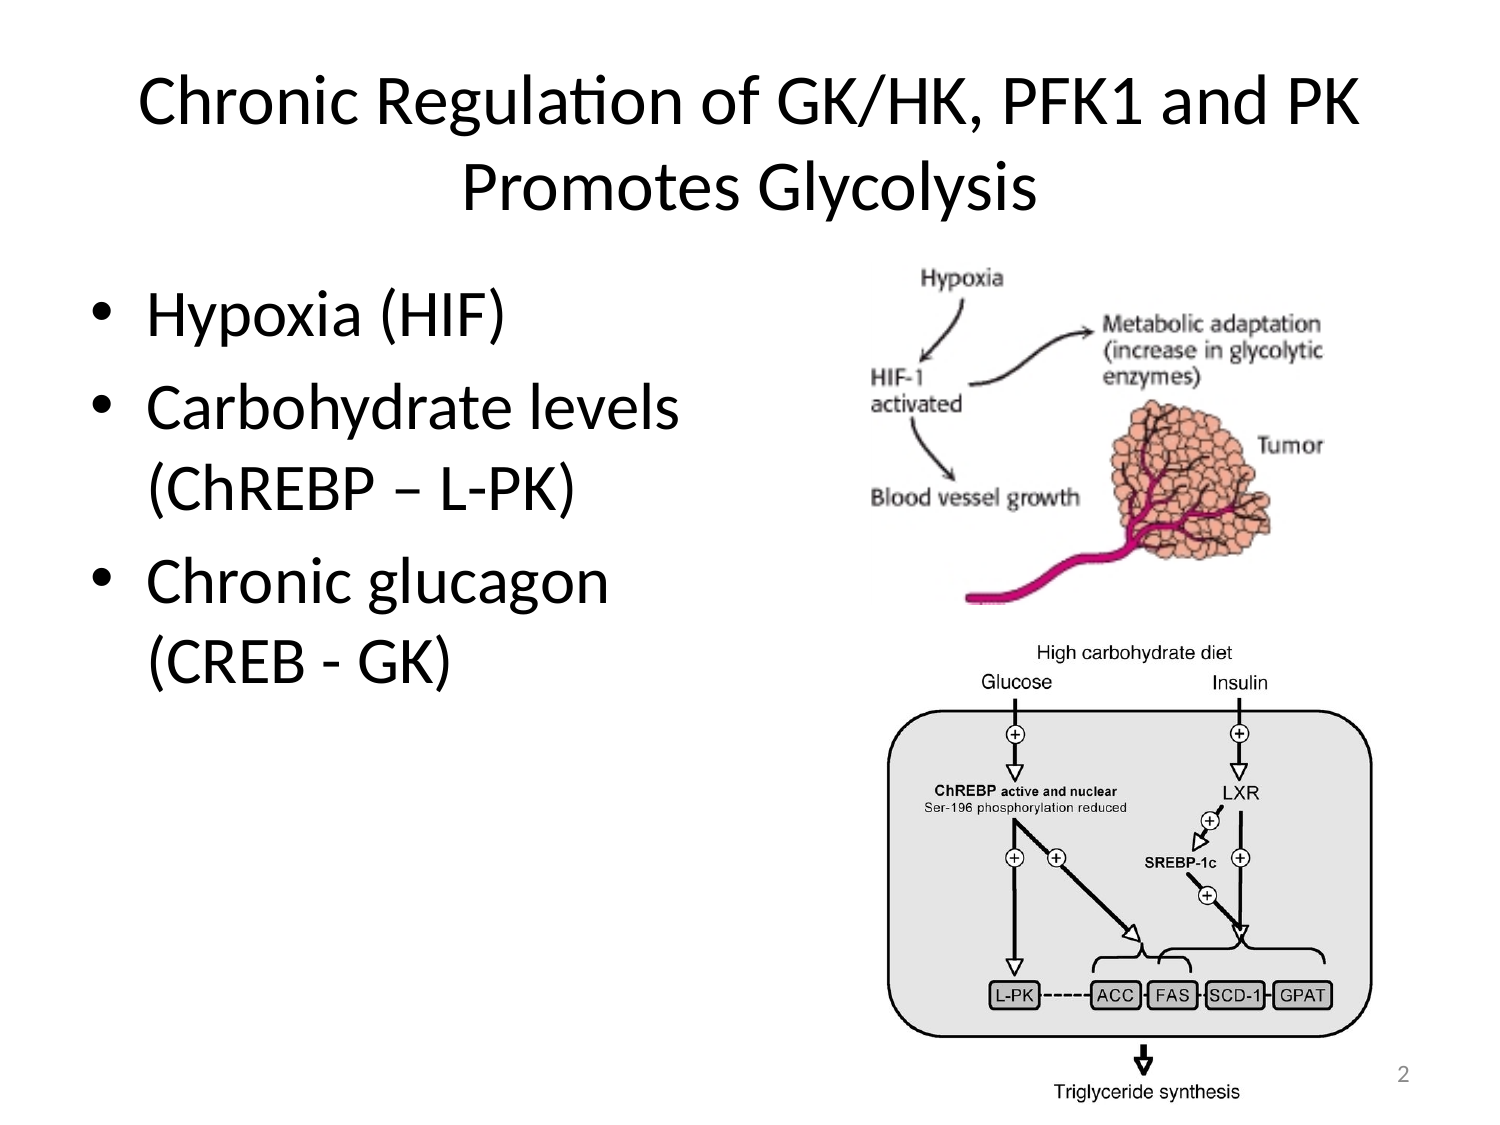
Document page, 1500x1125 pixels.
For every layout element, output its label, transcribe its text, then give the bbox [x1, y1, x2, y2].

slide_number 102 [1402, 1042, 1425, 1103]
list Hypoxia (HIF) Carbohydrate levels (ChREBP – L-PK) Chronic glucagon (CREB - GK) [75, 262, 763, 1005]
title Chronic Regulation of GK/HK, PFK1 and PK Promotes Glycolysis [75, 45, 1425, 233]
picture [870, 633, 1398, 1125]
picture [870, 262, 1325, 605]
